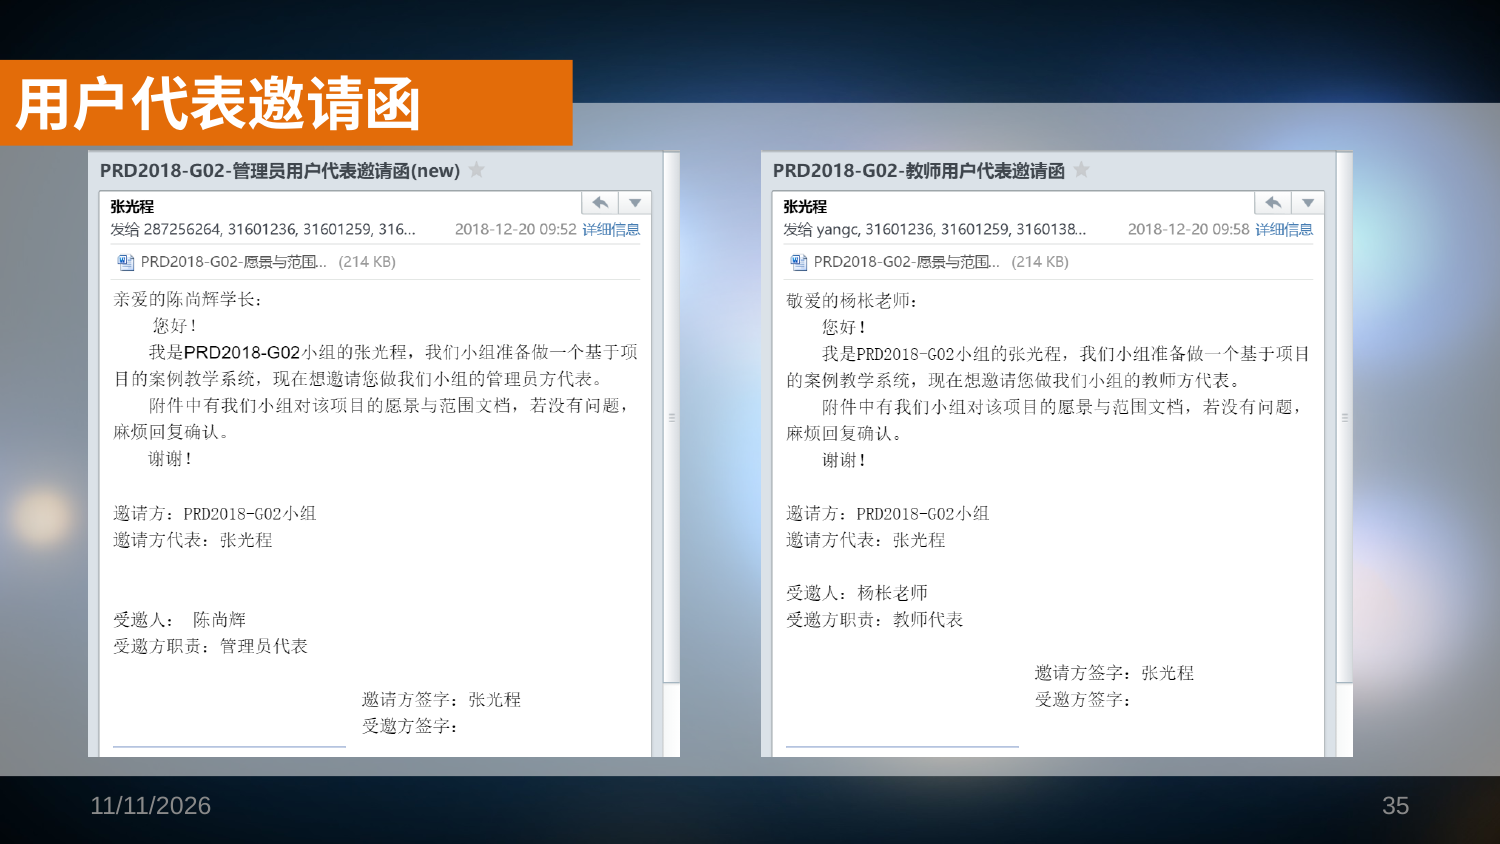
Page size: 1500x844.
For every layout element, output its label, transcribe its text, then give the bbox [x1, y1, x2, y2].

picture [761, 149, 1353, 758]
picture [88, 149, 680, 758]
text_box [0, 102, 1500, 777]
picture [0, 777, 1500, 844]
picture [0, 0, 1500, 102]
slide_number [74, 781, 426, 828]
text_box 用户代表邀请函 [0, 59, 573, 145]
slide_number 35 [1074, 781, 1426, 828]
